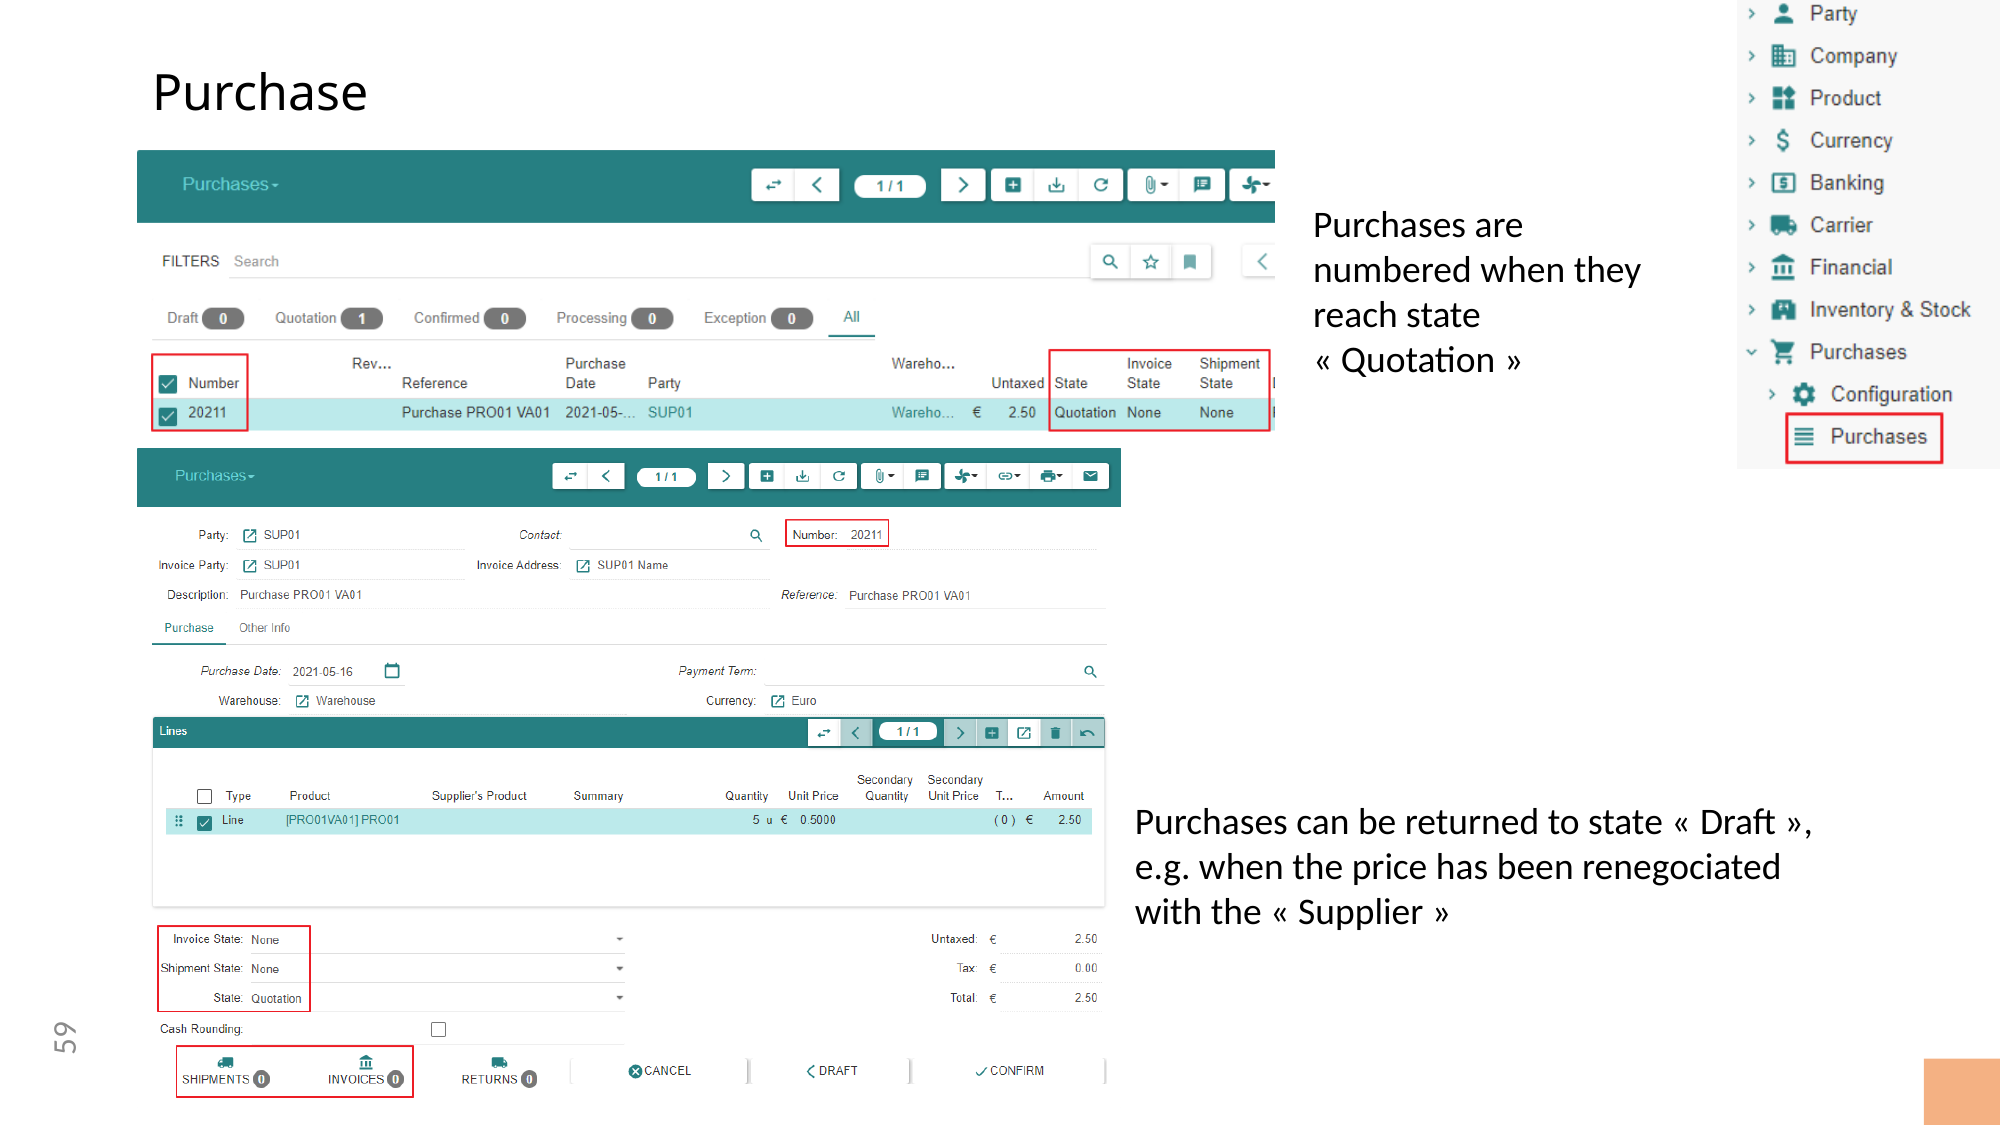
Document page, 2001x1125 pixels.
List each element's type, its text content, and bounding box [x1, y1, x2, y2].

picture [137, 448, 1121, 1108]
title Purchase [137, 59, 1737, 136]
text_box Purchases can be returned to state « Draft », e.g. when the price has been renegociated with the « Supplier » [1121, 790, 1863, 940]
picture [137, 149, 1275, 436]
picture [1737, 0, 2000, 469]
text_box Purchases are numbered when they reach state « Quotation » [1298, 192, 1679, 433]
text_box [1923, 1058, 2000, 1125]
slide_number 59 [32, 969, 93, 1108]
